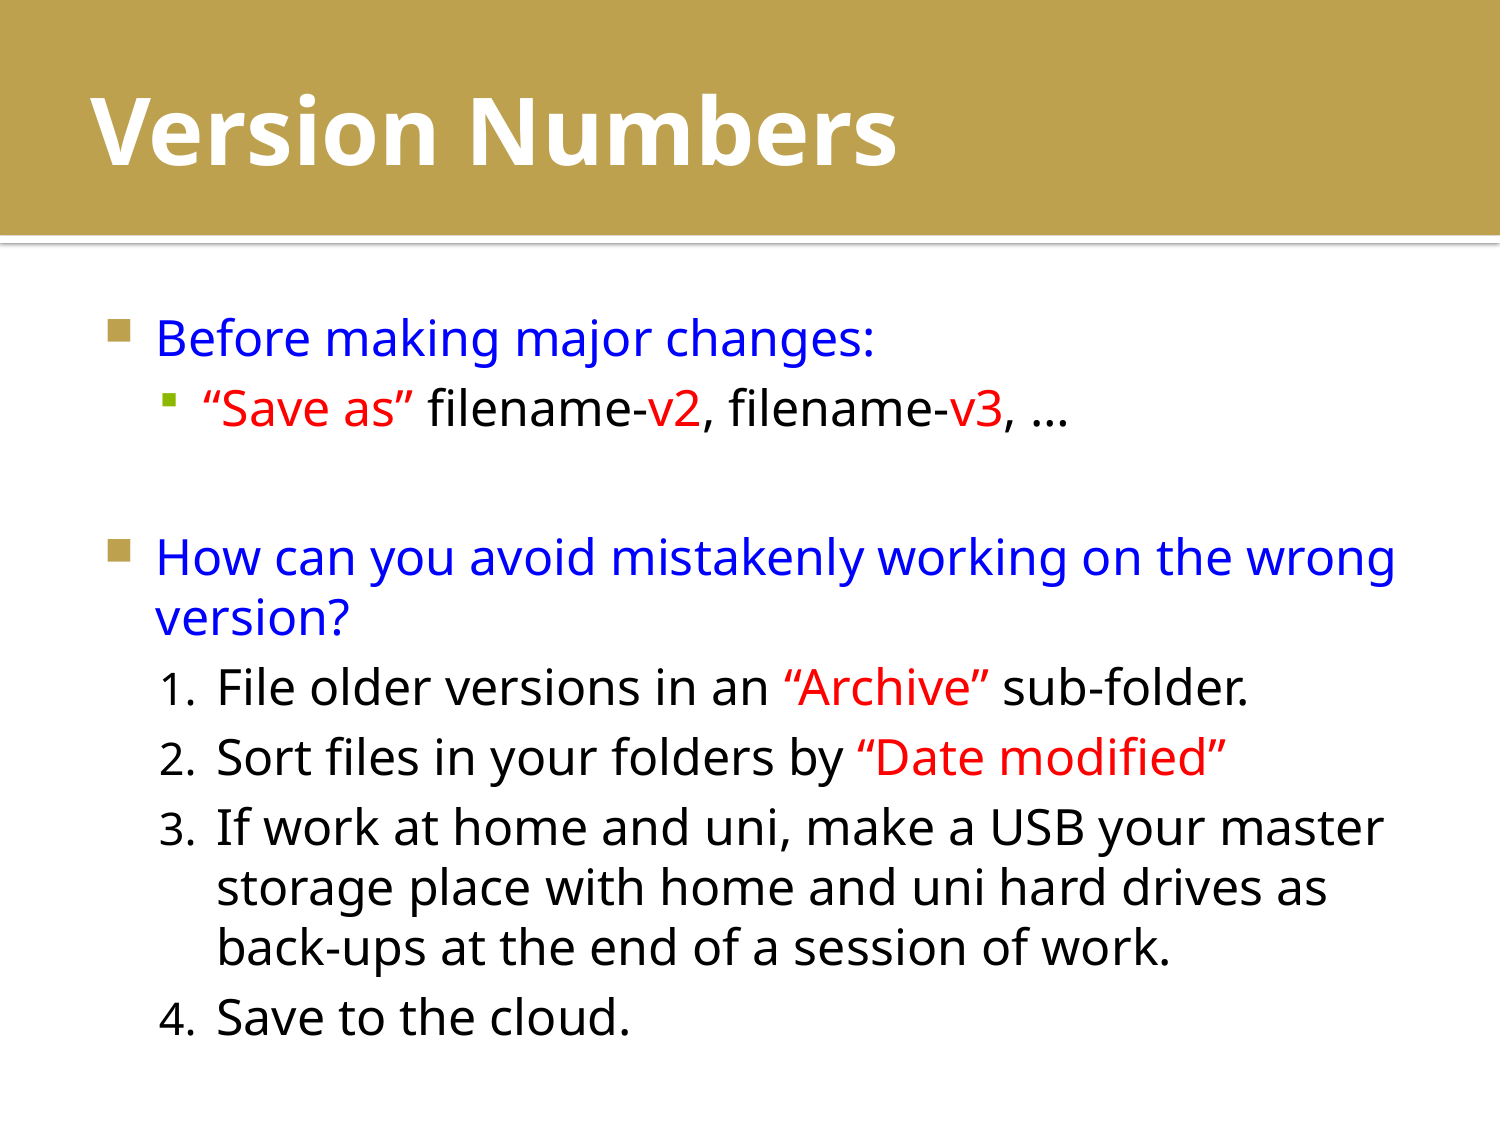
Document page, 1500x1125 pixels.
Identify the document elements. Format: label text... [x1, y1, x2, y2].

title Version Numbers [75, 25, 1425, 231]
list Before making major changes: “Save as” filename-v2, filename-v3, … How can you avoid mistakenly working on the wrong version? File older versions in an “Archive” sub-folder. Sort files in your folders by “Date modified” If work at home and uni, make a USB your master storage place with home and uni hard drives as back-ups at the end of a session of work. Save to the cloud. [75, 291, 1425, 1050]
